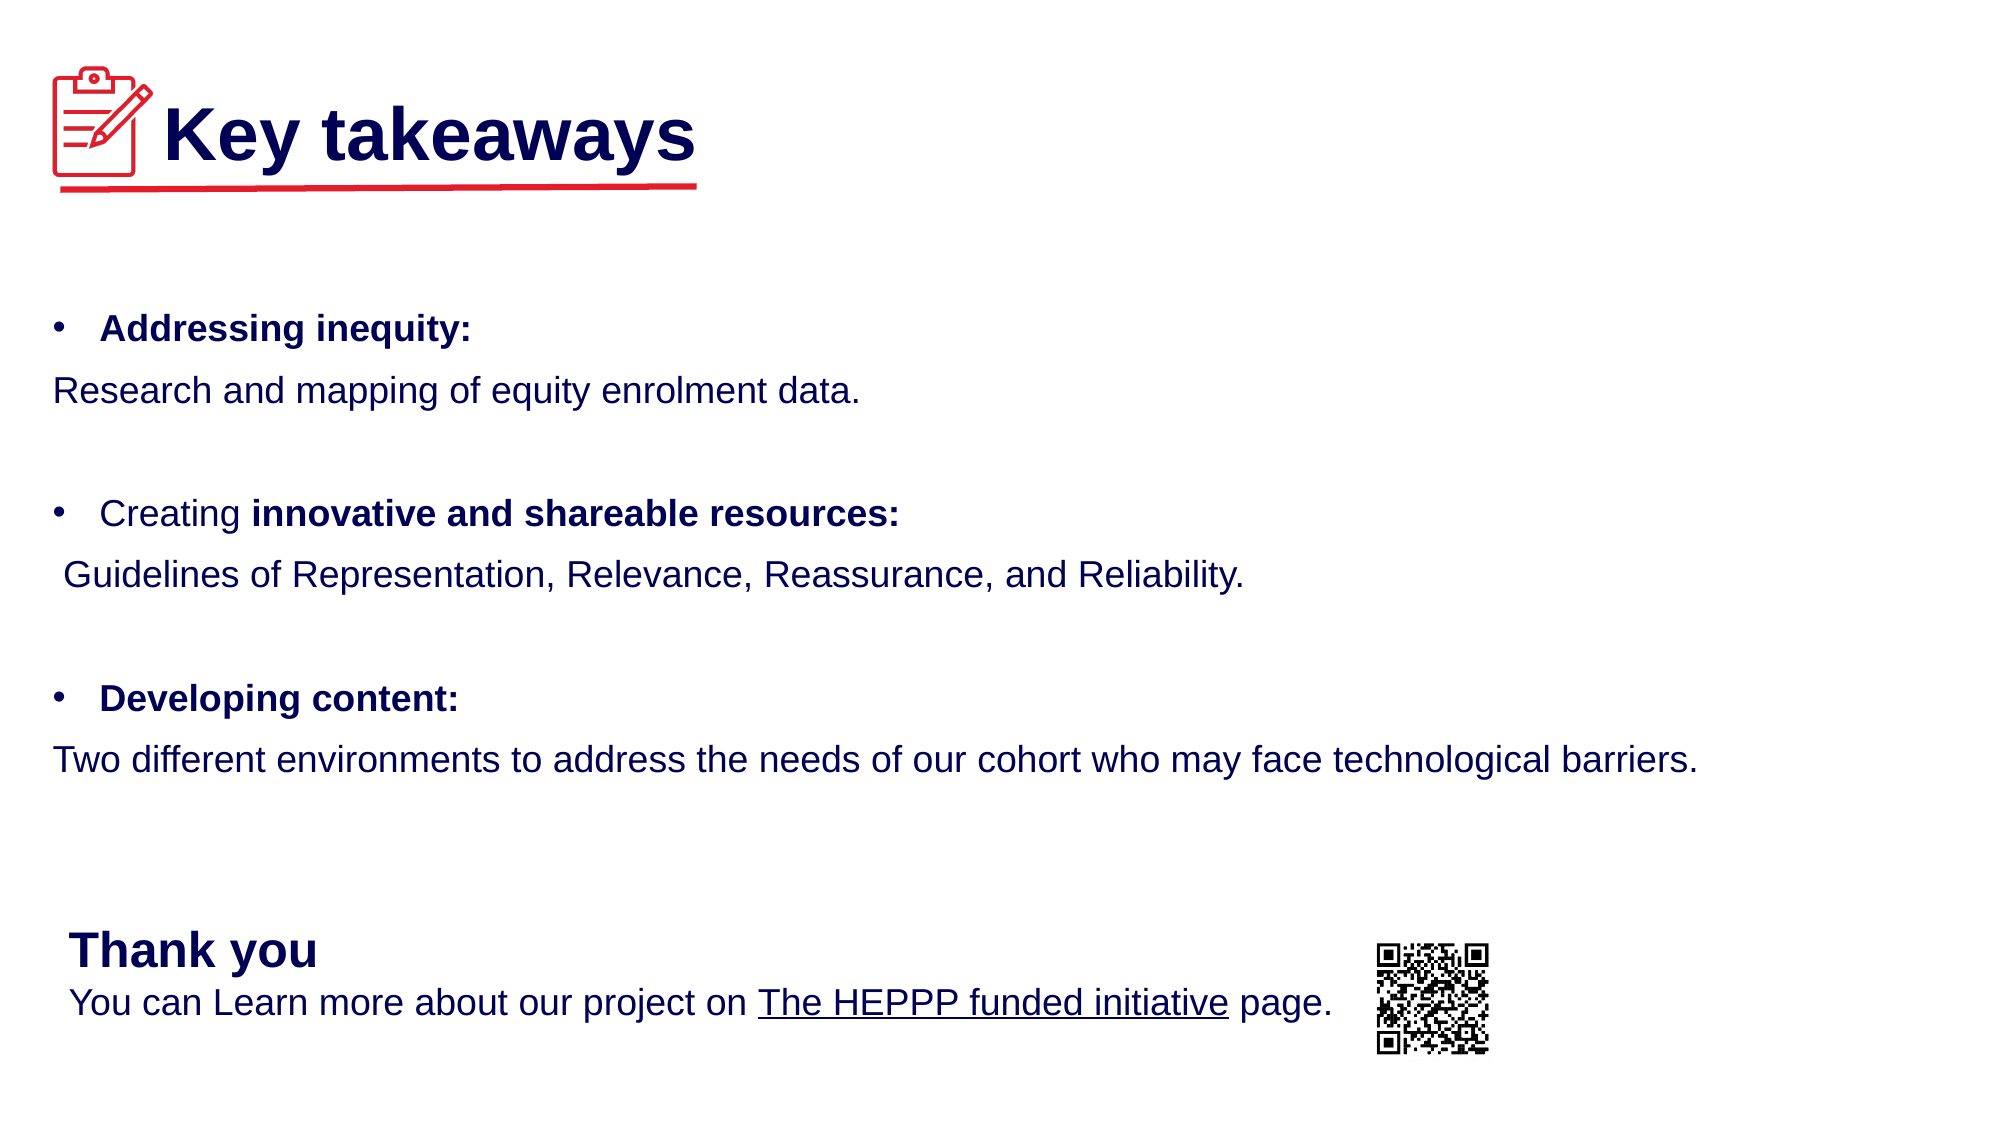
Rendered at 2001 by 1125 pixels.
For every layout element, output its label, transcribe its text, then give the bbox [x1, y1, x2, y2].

picture [33, 56, 163, 187]
text_box Thank you You can Learn more about our project on The HEPPP funded initiative page. [53, 910, 1349, 1031]
title Key takeaways [163, 88, 737, 193]
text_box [60, 186, 697, 190]
list Addressing inequity: Research and mapping of equity enrolment data. Creating innovative and shareable resources: Guidelines of Representation, Relevance, Reassurance, and Reliability. Developing content: Two different environments to address the needs of our cohort who may face technological barriers. [52, 224, 1981, 863]
picture [1371, 939, 1497, 1062]
